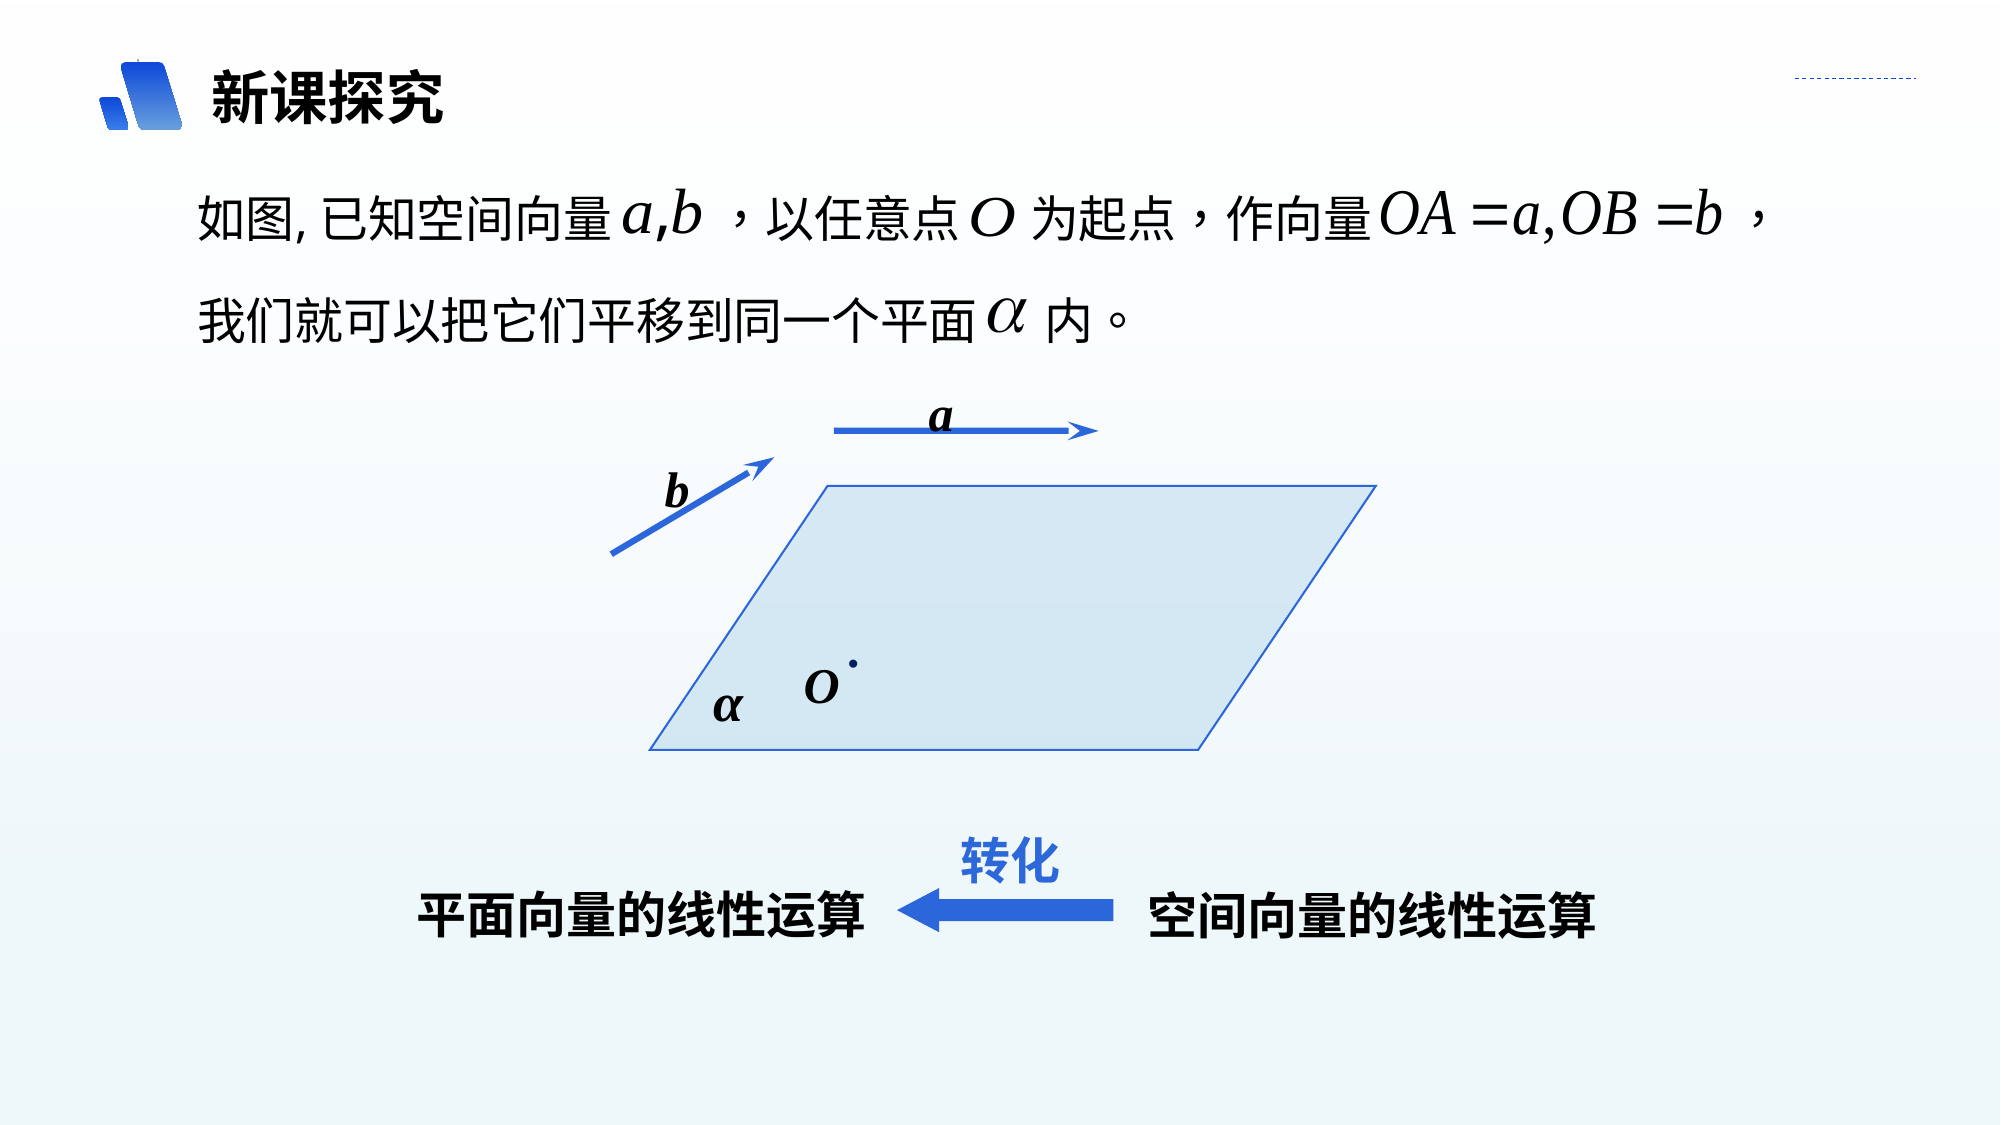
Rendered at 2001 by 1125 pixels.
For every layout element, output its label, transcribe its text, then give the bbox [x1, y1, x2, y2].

text_box 空间向量的线性运算 [1132, 847, 1768, 952]
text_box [788, 579, 942, 712]
text_box [647, 484, 1378, 751]
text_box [99, 53, 1073, 140]
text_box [833, 344, 1099, 451]
text_box 平面向量的线性运算 [401, 845, 938, 951]
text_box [611, 419, 775, 555]
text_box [896, 792, 1150, 933]
text_box α [699, 627, 807, 741]
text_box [99, 158, 2000, 354]
text_box [0, 0, 2000, 1125]
